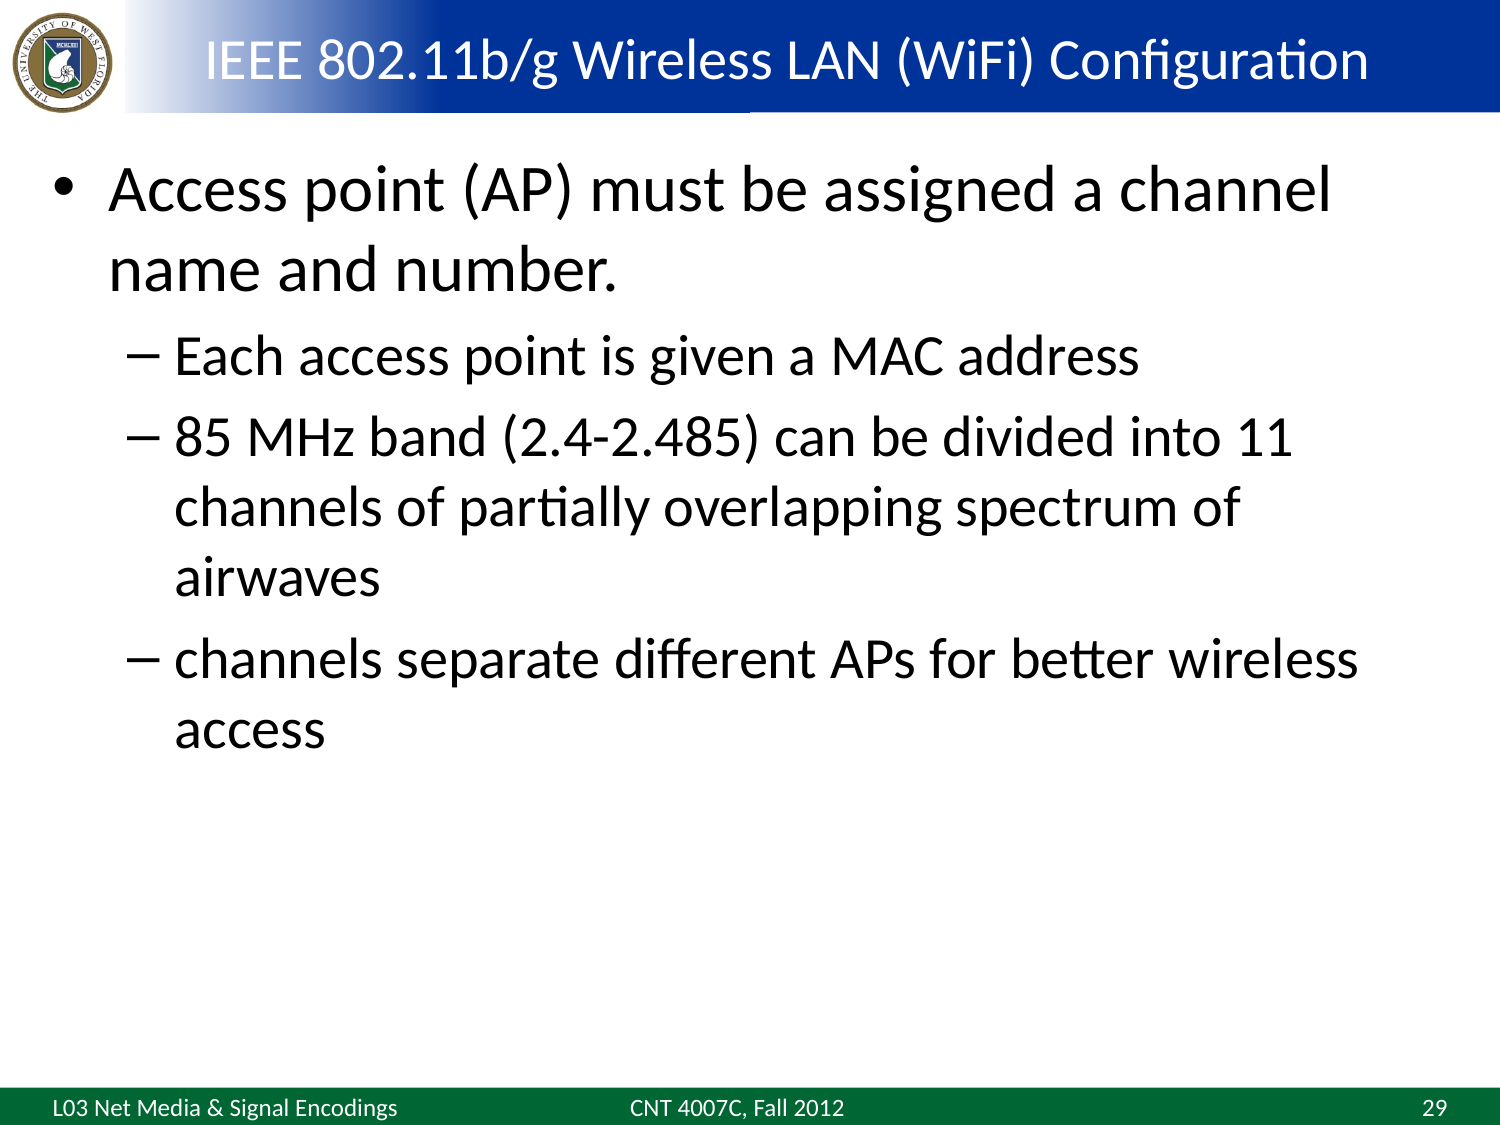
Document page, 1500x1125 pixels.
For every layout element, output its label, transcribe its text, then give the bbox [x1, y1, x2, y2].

title IEEE 802.11b/g Wireless LAN (WiFi) Configuration [112, 0, 1463, 113]
picture [0, 0, 125, 125]
list Access point (AP) must be assigned a channel name and number. Each access point is given a MAC address 85 MHz band (2.4-2.485) can be divided into 11 channels of partially overlapping spectrum of airwaves channels separate different APs for better wireless access [37, 137, 1463, 1063]
footer CNT 4007C, Fall 2012 [500, 1087, 975, 1125]
slide_number 29 [1112, 1087, 1463, 1125]
slide_number L03 Net Media & Signal Encodings [37, 1088, 415, 1125]
